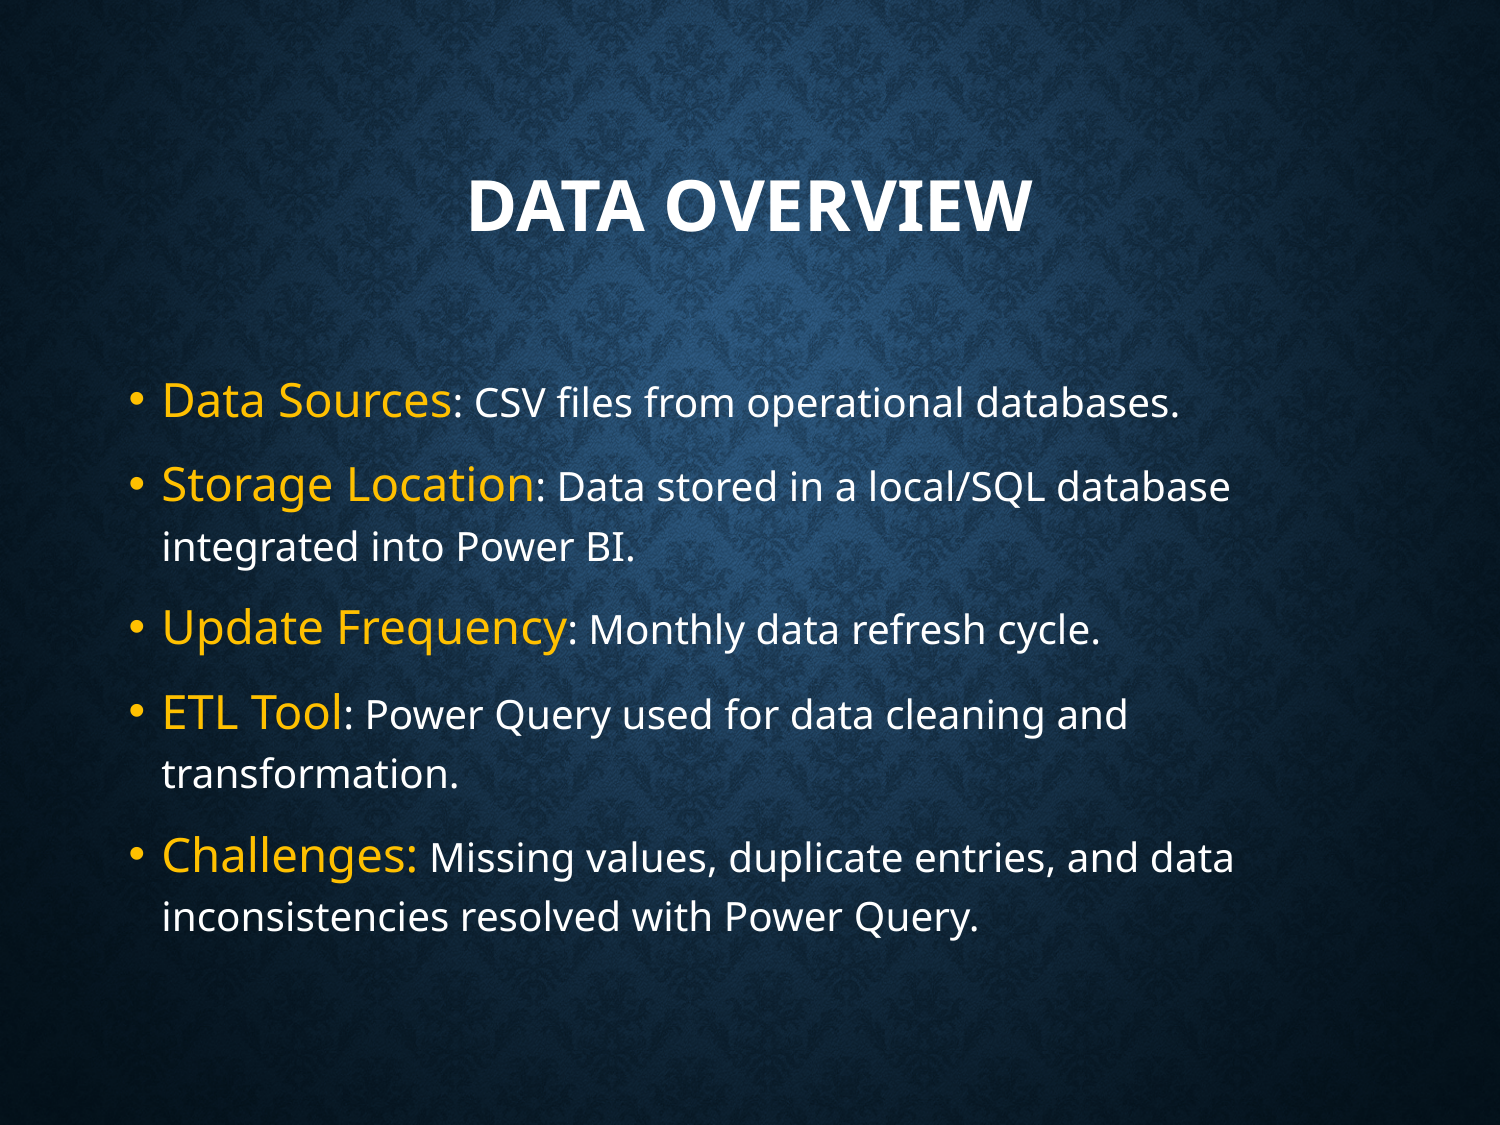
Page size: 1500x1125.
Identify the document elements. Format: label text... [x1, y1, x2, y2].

title Data Overview [112, 99, 1387, 318]
list Data Sources: CSV files from operational databases. Storage Location: Data stored in a local/SQL database integrated into Power BI. Update Frequency: Monthly data refresh cycle. ETL Tool: Power Query used for data cleaning and transformation. Challenges: Missing values, duplicate entries, and data inconsistencies resolved with Power Query. [113, 293, 1388, 952]
